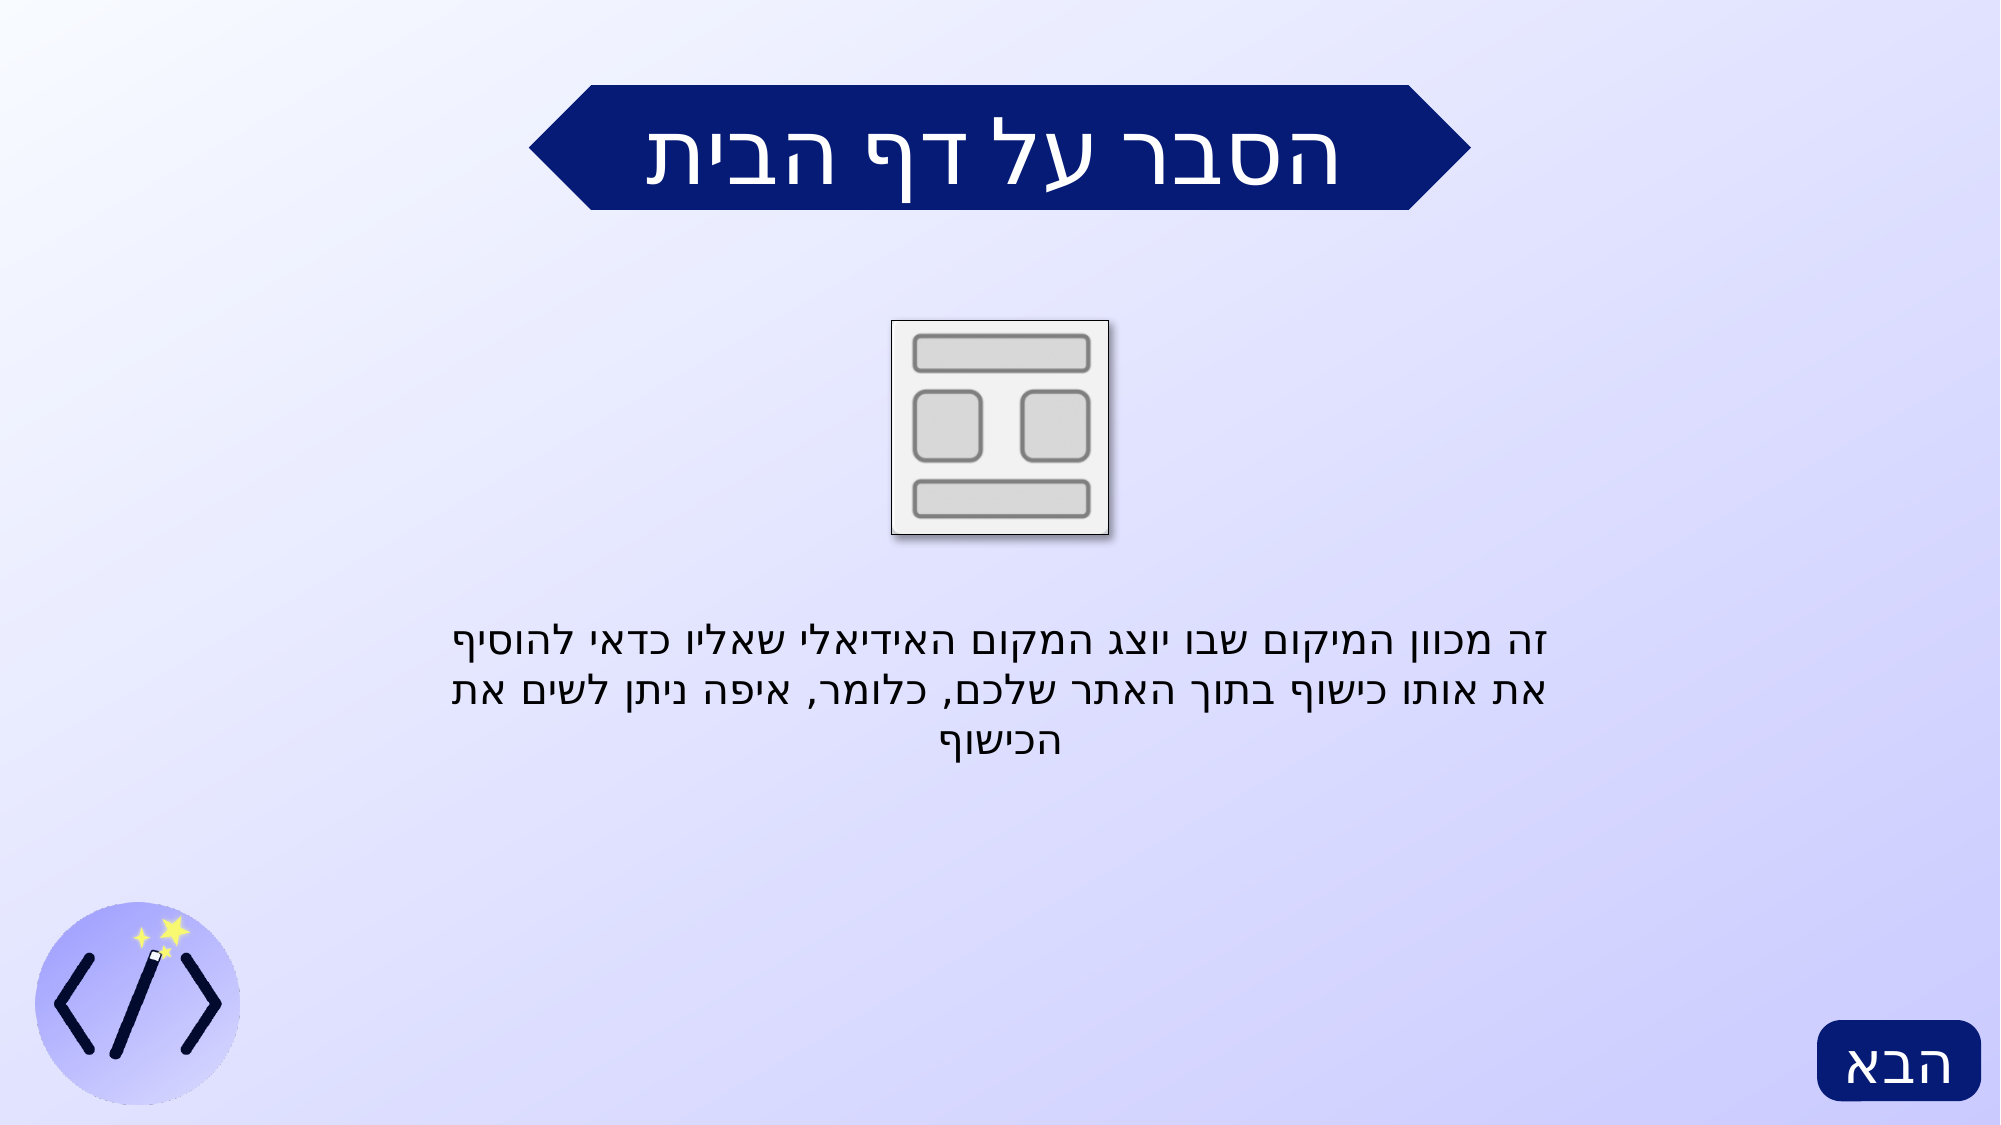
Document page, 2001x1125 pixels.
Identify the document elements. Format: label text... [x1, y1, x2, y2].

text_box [528, 85, 1471, 212]
picture [35, 902, 240, 1105]
text_box זה מכוון המיקום שבו יוצג המקום האידיאלי שאליו כדאי להוסיף את אותו כישוף בתוך האתר שלכם, כלומר, איפה ניתן לשים את הכישוף [414, 605, 1586, 771]
text_box הבא [1816, 1019, 1983, 1103]
picture [891, 320, 1109, 535]
